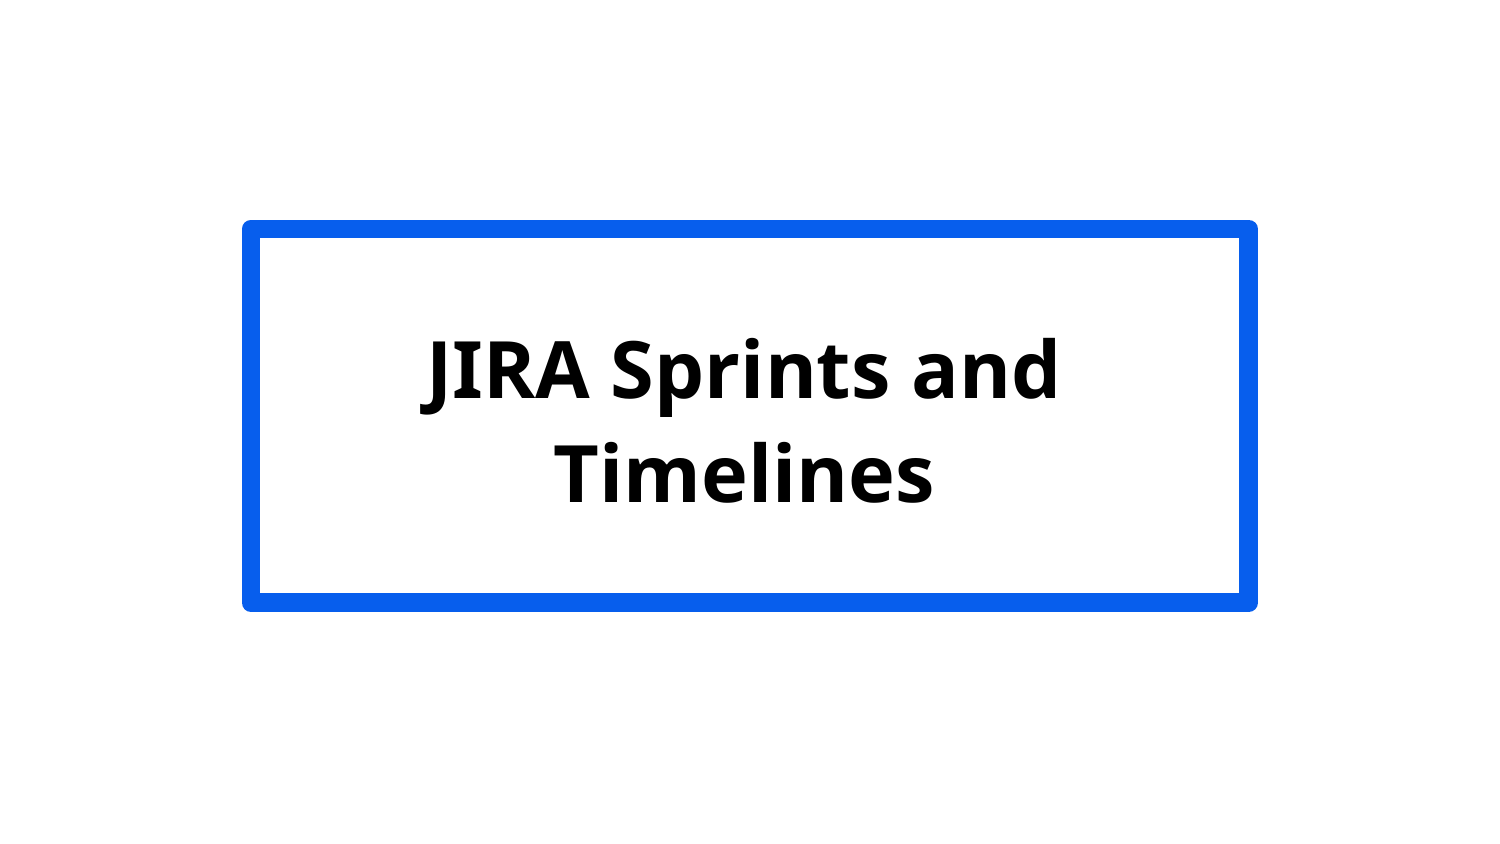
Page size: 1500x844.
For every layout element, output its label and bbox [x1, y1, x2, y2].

text_box [250, 228, 1250, 604]
